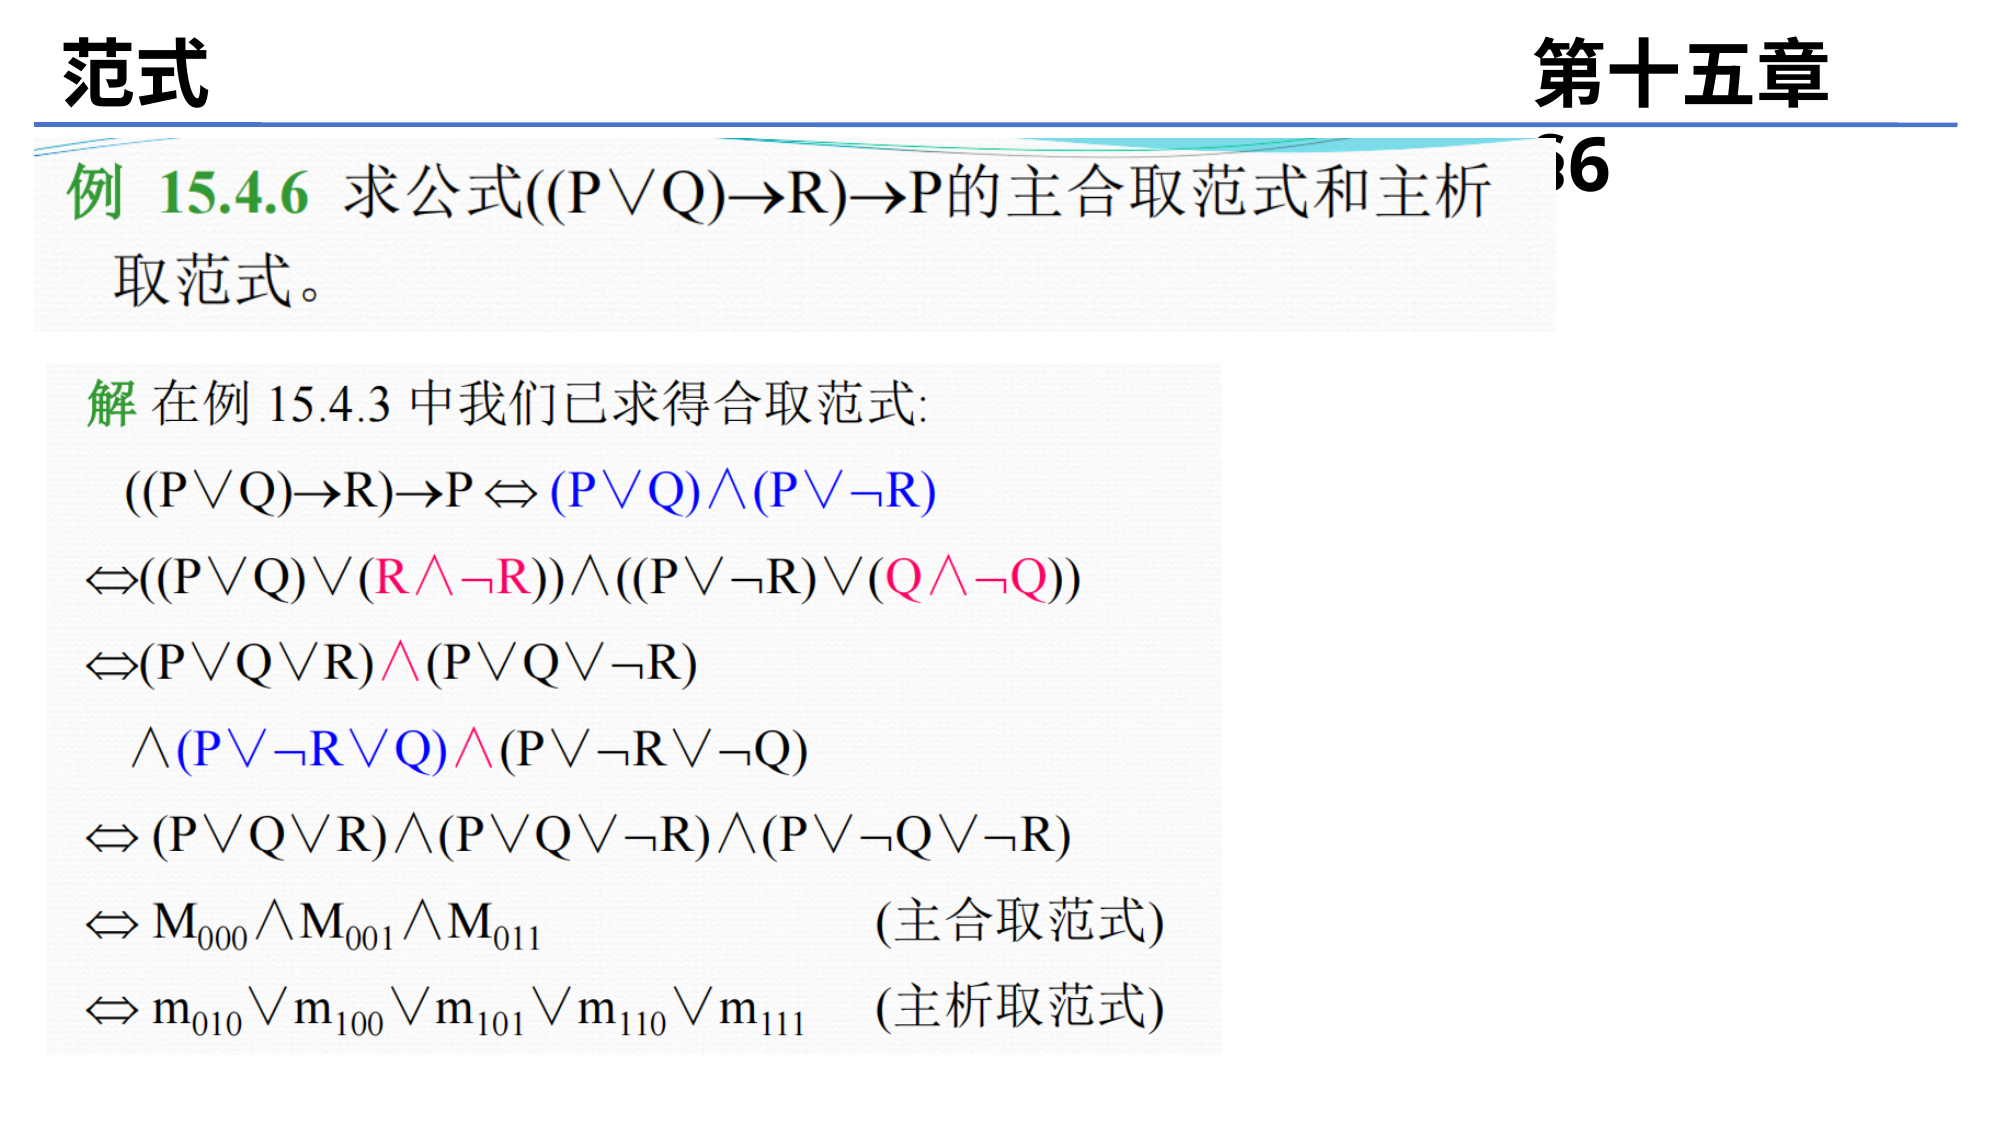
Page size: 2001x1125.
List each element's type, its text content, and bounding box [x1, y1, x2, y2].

picture [45, 363, 1223, 1056]
text_box 第十五章 §6 [1517, 19, 1958, 124]
text_box 范式 [46, 18, 932, 124]
text_box 第十五章 §6 [1517, 126, 1958, 214]
picture [33, 137, 1557, 333]
